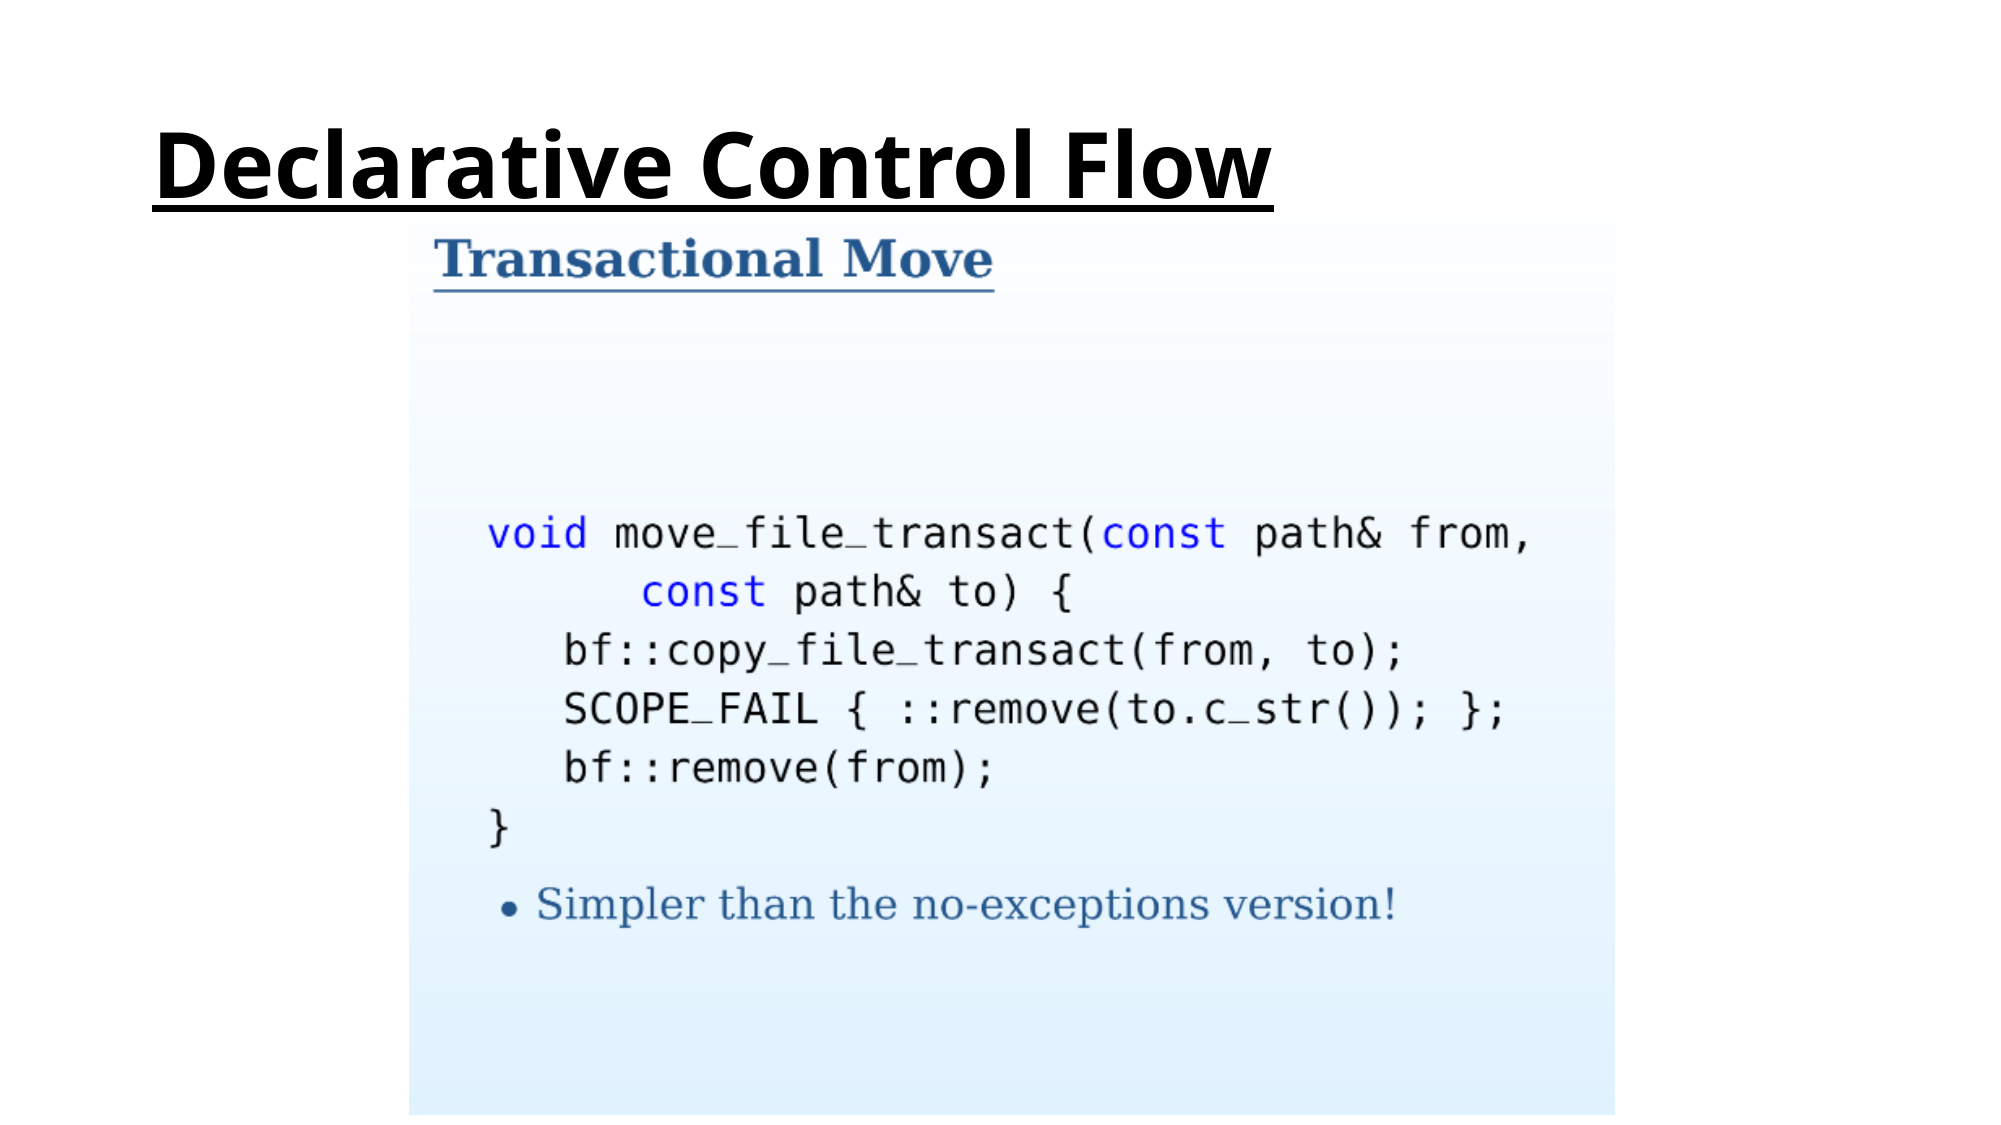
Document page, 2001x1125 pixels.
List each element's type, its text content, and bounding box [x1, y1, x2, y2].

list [409, 215, 1615, 1115]
title Declarative Control Flow [137, 59, 1863, 278]
